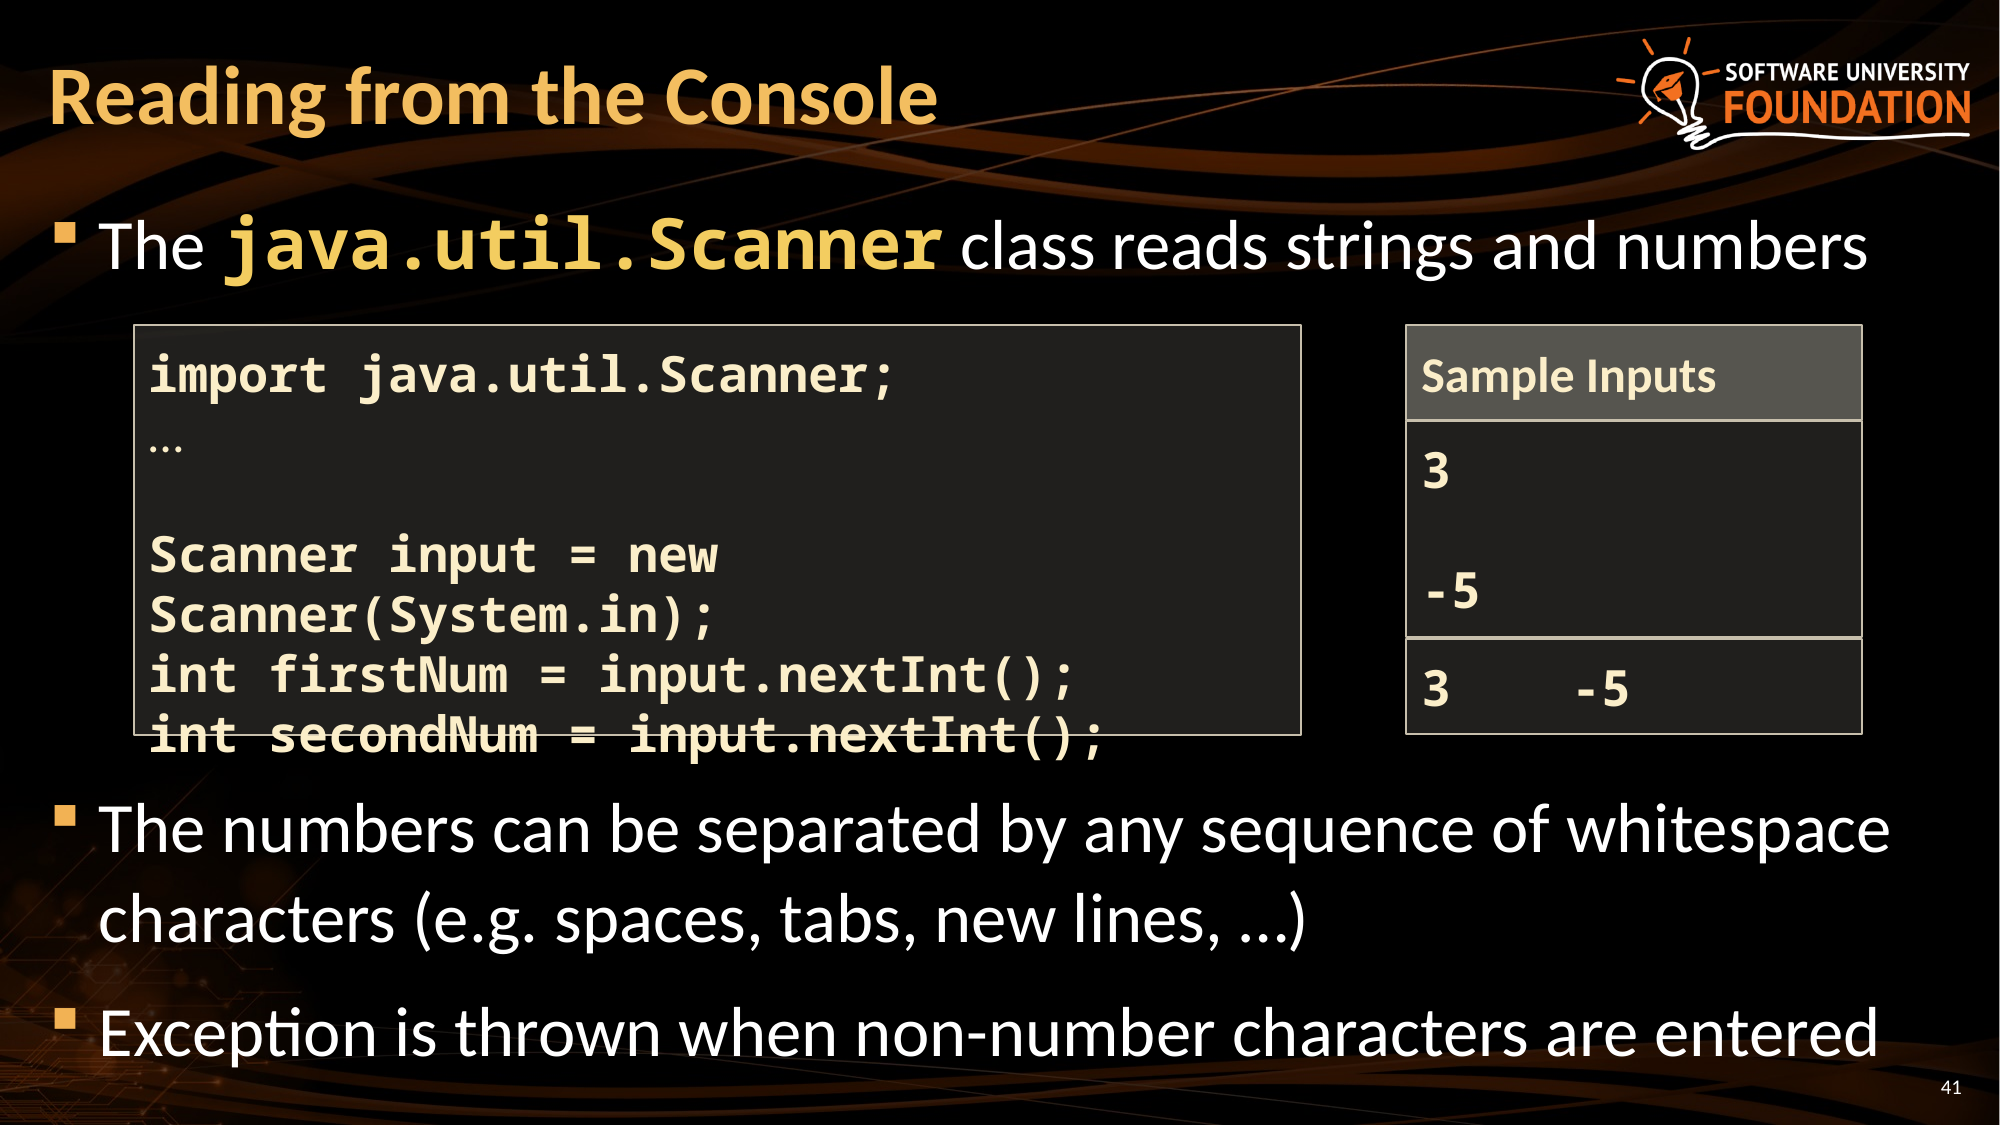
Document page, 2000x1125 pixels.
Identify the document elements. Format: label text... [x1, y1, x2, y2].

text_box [1406, 324, 1863, 736]
list The java.util.Scanner class reads strings and numbers The numbers can be separated by any sequence of whitespace characters (e.g. spaces, tabs, new lines, …) Exception is thrown when non-number characters are entered [31, 188, 1968, 1103]
picture [0, 0, 2000, 1125]
title Reading from the Console [30, 6, 1602, 189]
text_box import java.util.Scanner; … Scanner input = new Scanner(System.in); int firstNum = input.nextInt(); int secondNum = input.nextInt(); [133, 324, 1301, 736]
